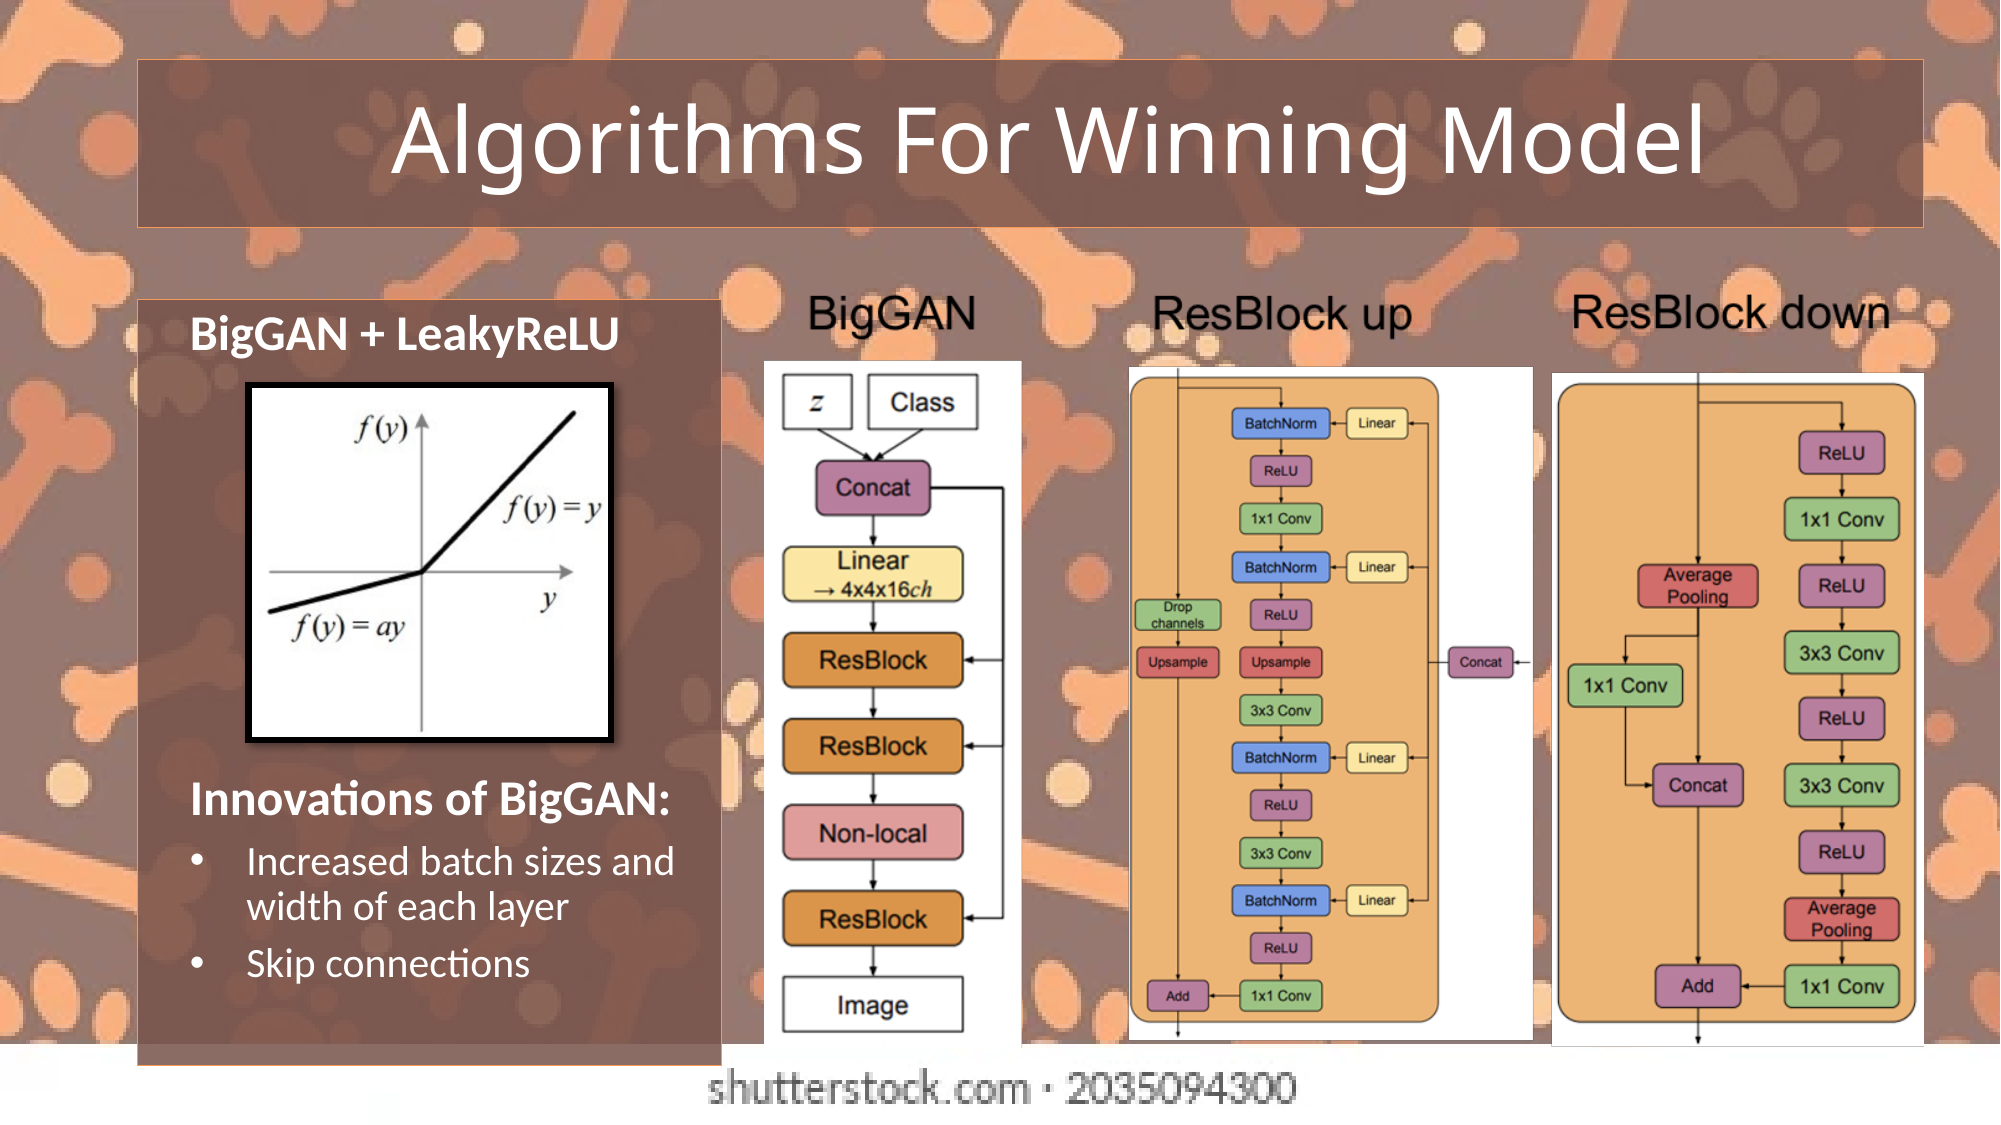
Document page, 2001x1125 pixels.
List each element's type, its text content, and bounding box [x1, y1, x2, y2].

picture [764, 265, 1924, 1048]
title Algorithms For Winning Model [137, 59, 1924, 228]
list BigGAN + LeakyReLU Innovations of BigGAN: Increased batch sizes and width of each layer Skip connections [137, 299, 722, 1066]
picture [251, 388, 608, 737]
